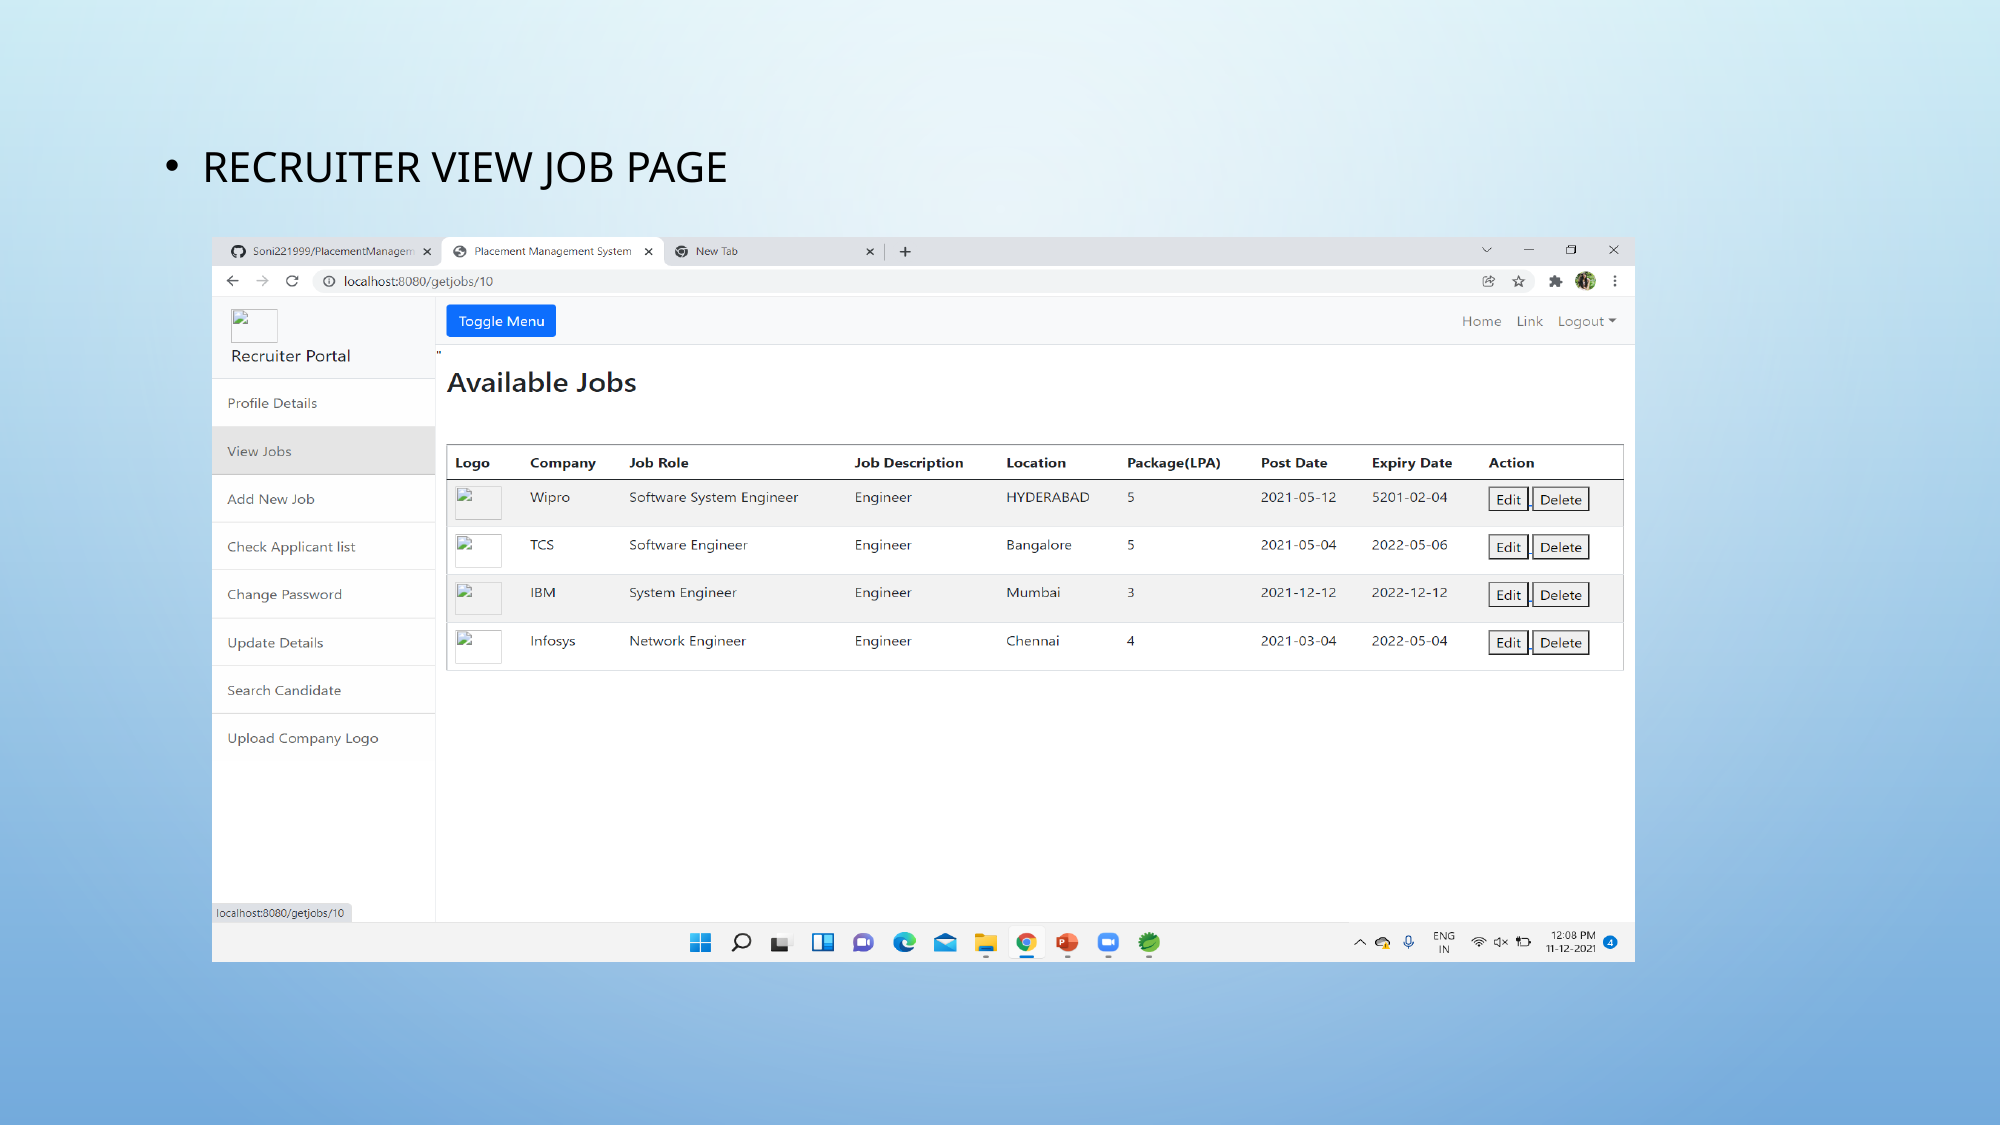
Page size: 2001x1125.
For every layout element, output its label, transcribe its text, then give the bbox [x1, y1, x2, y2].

picture [211, 237, 1635, 963]
list Recruiter view job page [149, 122, 1851, 950]
